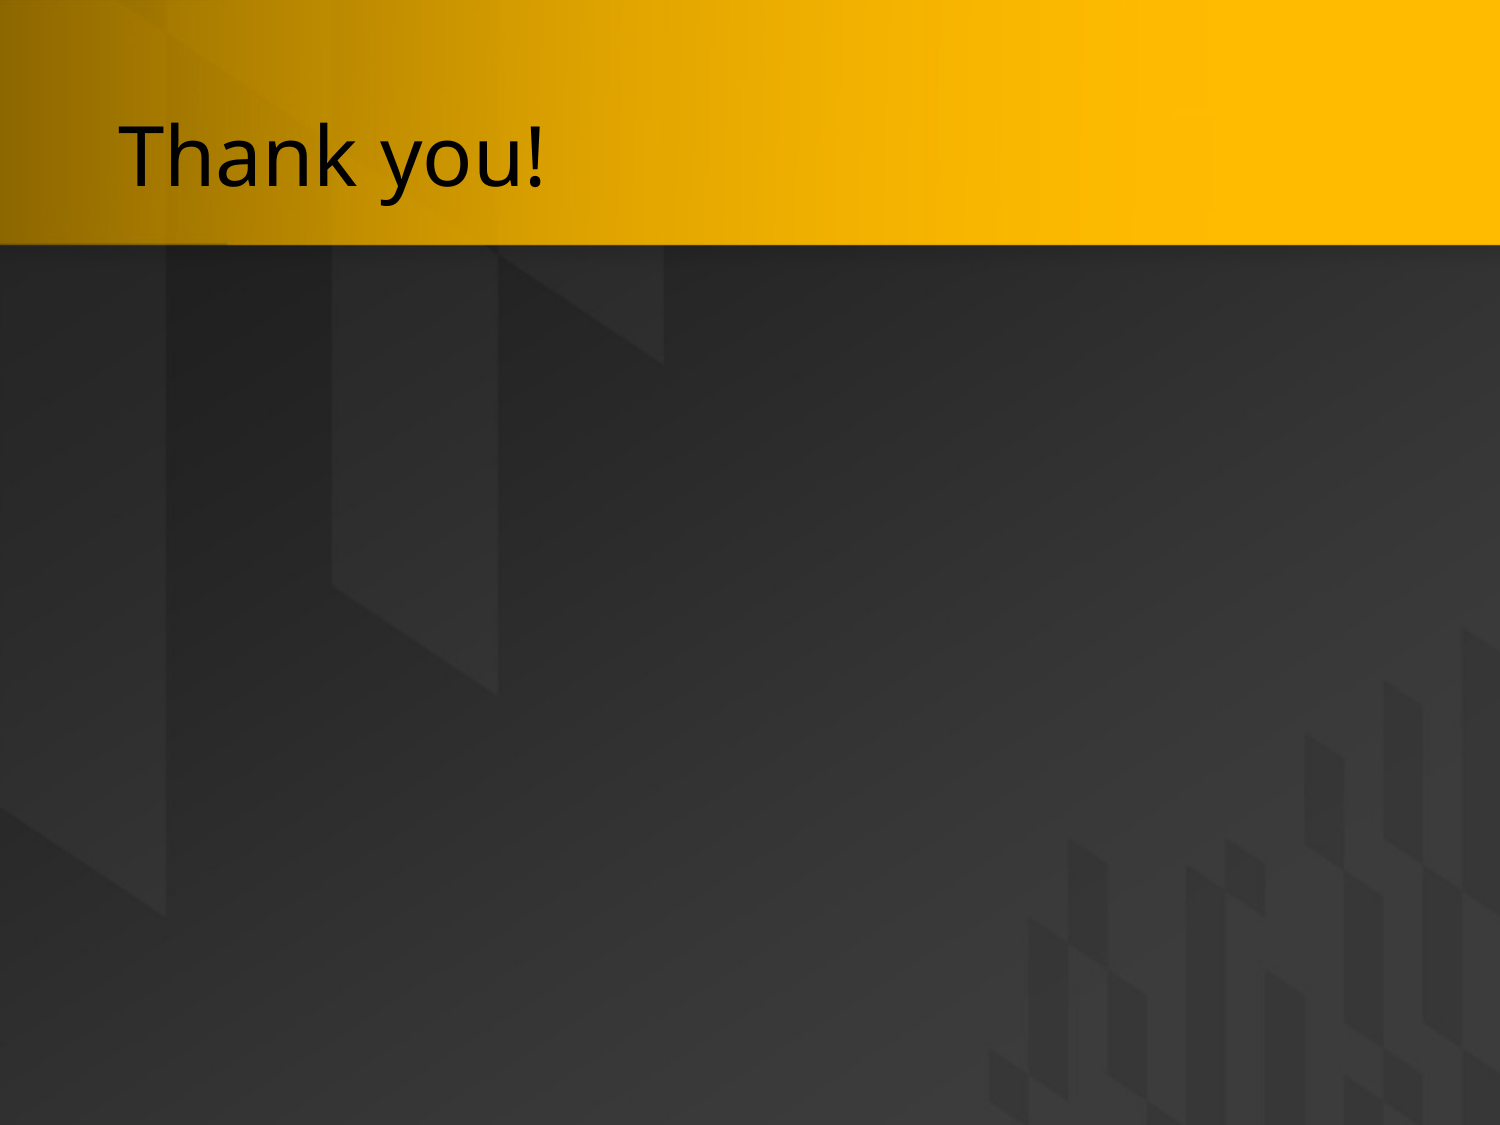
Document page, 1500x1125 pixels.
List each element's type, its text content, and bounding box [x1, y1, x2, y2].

picture [0, 0, 1500, 1125]
title Thank you! [103, 7, 1140, 212]
